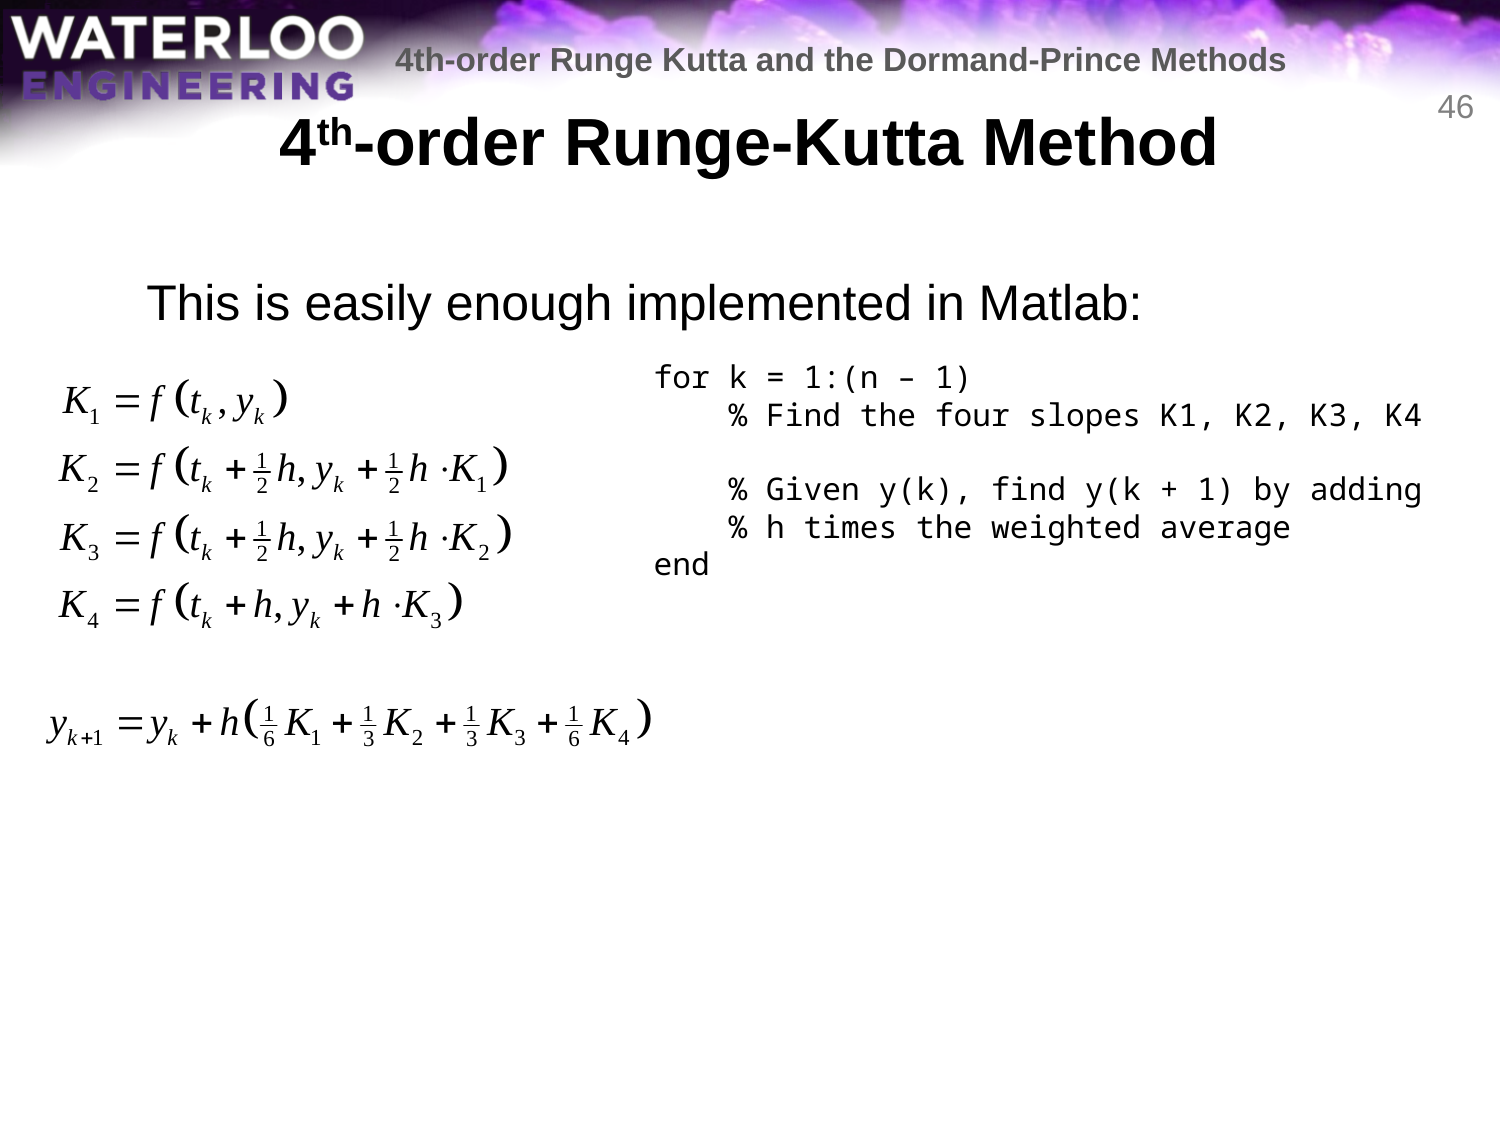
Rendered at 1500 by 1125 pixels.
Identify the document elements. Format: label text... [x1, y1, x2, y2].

list This is easily enough implemented in Matlab: [74, 262, 1426, 1020]
title 4th-order Runge-Kutta Method [74, 44, 1426, 233]
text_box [39, 692, 655, 759]
picture [0, 0, 1500, 1125]
footer 4th-order Runge Kutta and the Dormand-Prince Methods [324, 31, 1303, 74]
text_box for k = 1:(n – 1) % Find the four slopes K1, K2, K3, K4 % Given y(k), find y(k + 1) by adding % h times the weighted average end [638, 349, 1438, 590]
slide_number 46 [1360, 73, 1490, 134]
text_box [51, 373, 515, 639]
